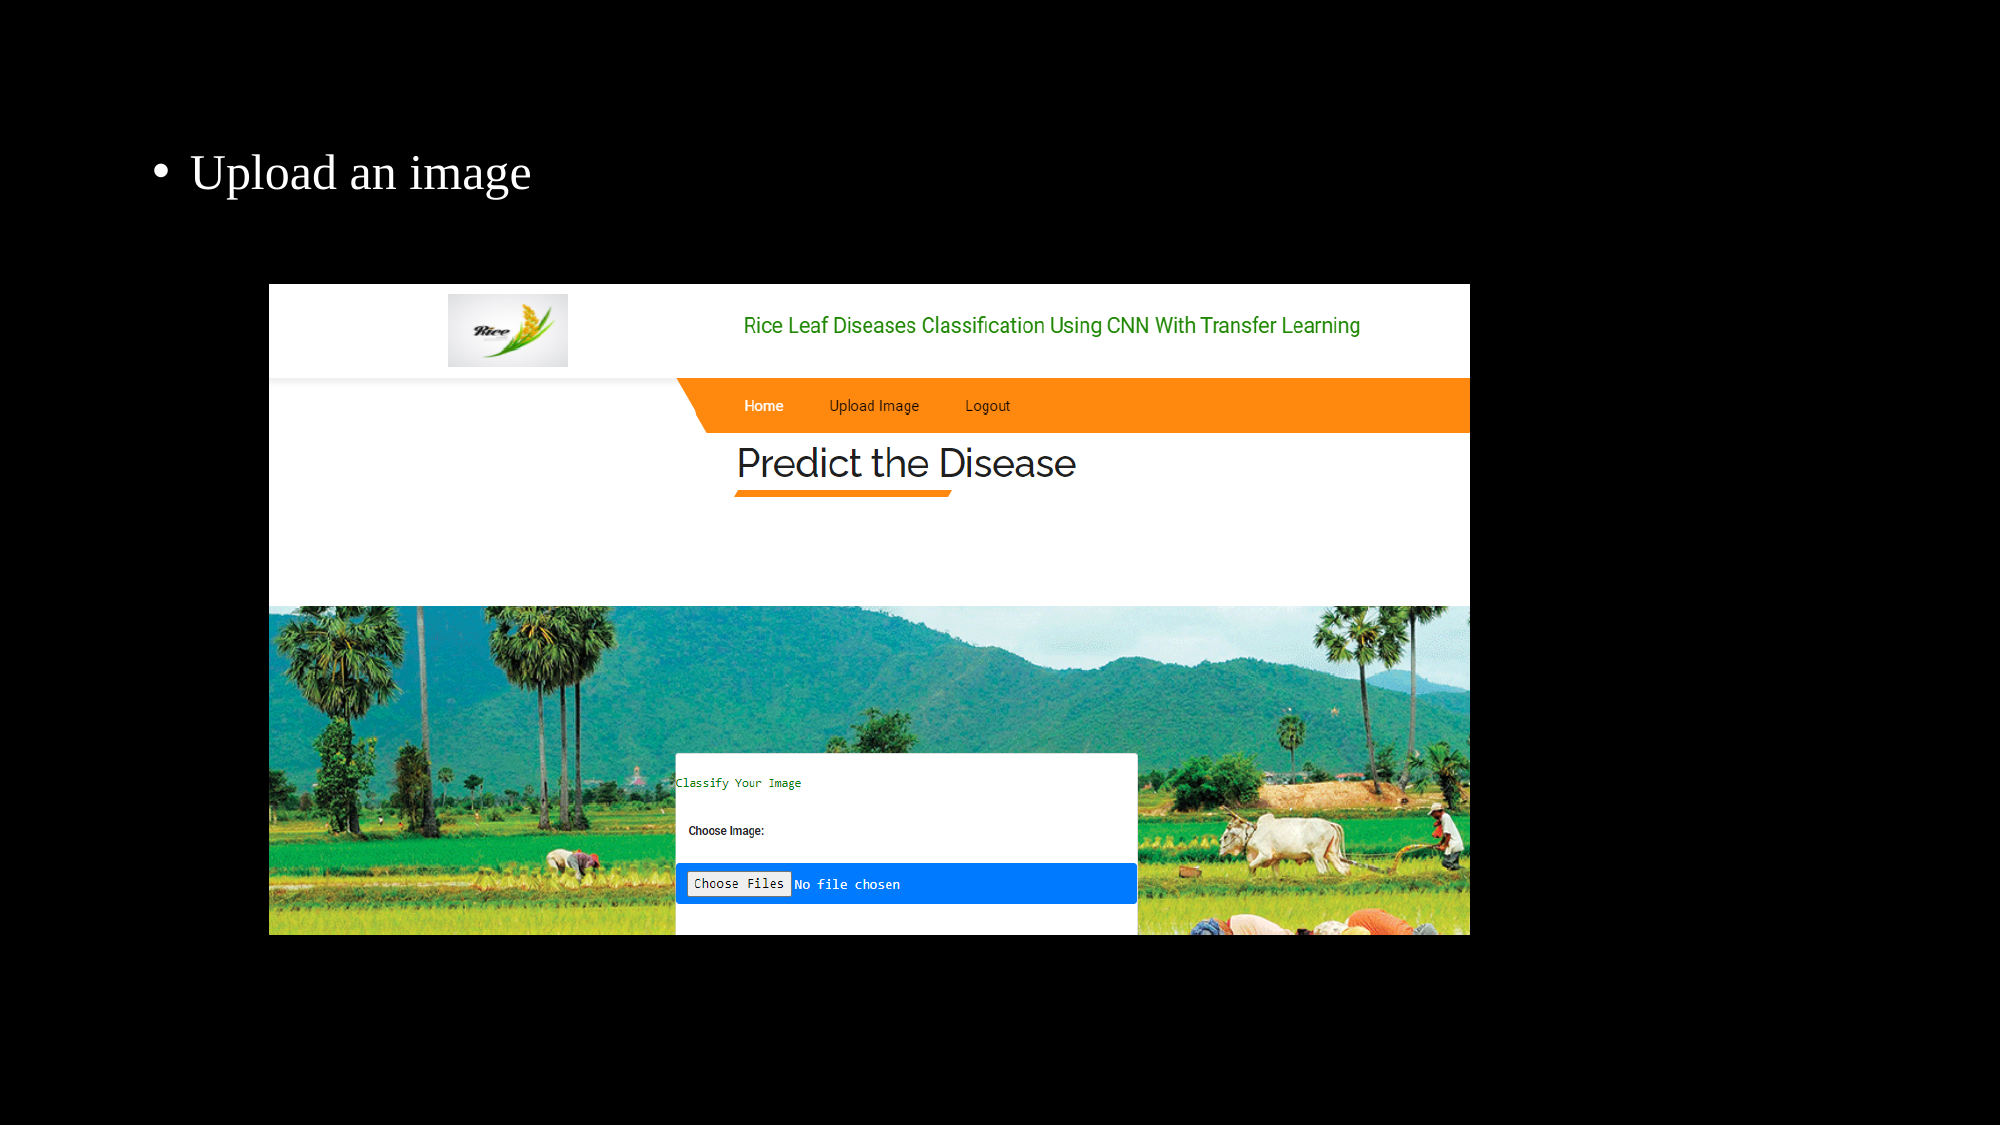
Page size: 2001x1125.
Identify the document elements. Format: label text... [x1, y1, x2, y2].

picture [269, 284, 1470, 935]
list Upload an image [137, 138, 1863, 1014]
